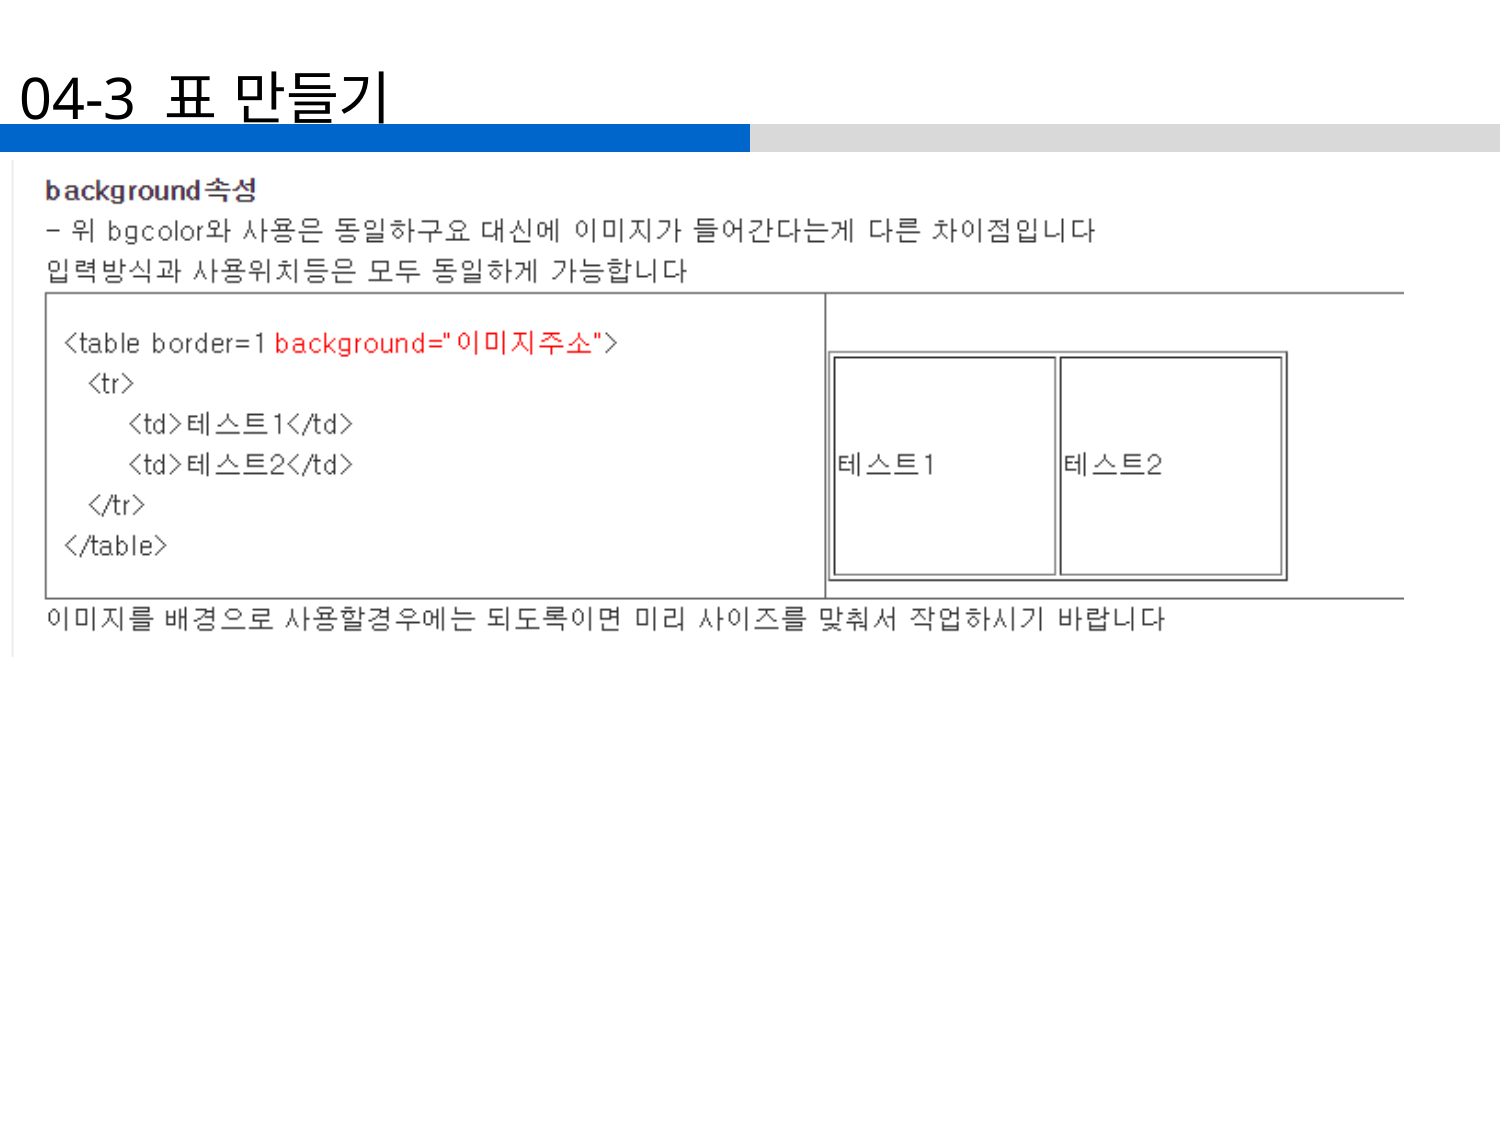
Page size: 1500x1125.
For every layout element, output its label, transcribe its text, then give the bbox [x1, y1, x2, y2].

title 04-3 표 만들기 [3, 54, 1422, 140]
picture [3, 160, 1404, 658]
